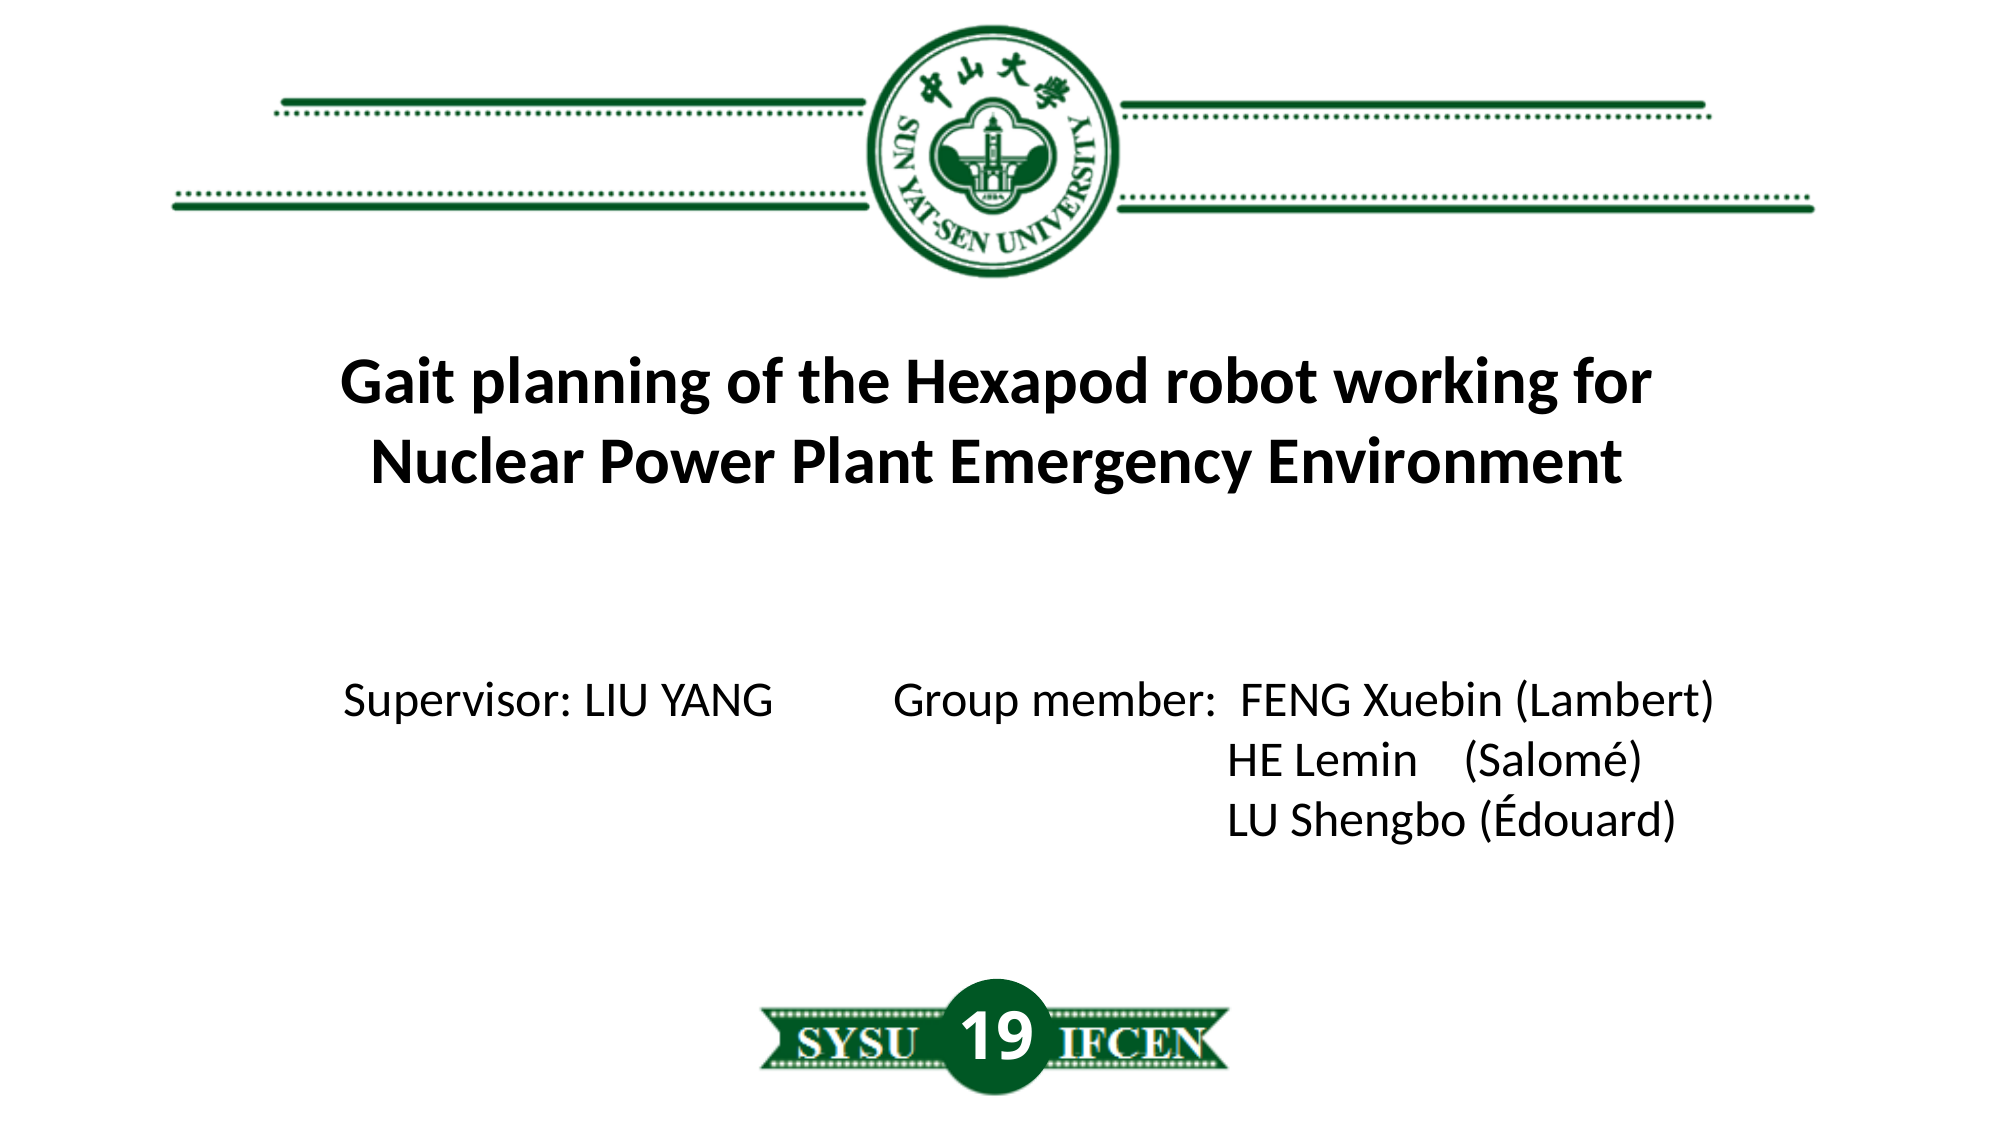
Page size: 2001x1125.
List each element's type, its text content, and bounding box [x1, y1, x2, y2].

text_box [0, 944, 2000, 1122]
text_box Gait planning of the Hexapod robot working for Nuclear Power Plant Emergency Environment [306, 329, 1690, 504]
text_box Supervisor: LIU YANG [329, 659, 836, 734]
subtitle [11, 0, 1984, 300]
text_box Group member: FENG Xuebin (Lambert) HE Lemin (Salomé) LU Shengbo (Édouard) [836, 659, 1773, 854]
